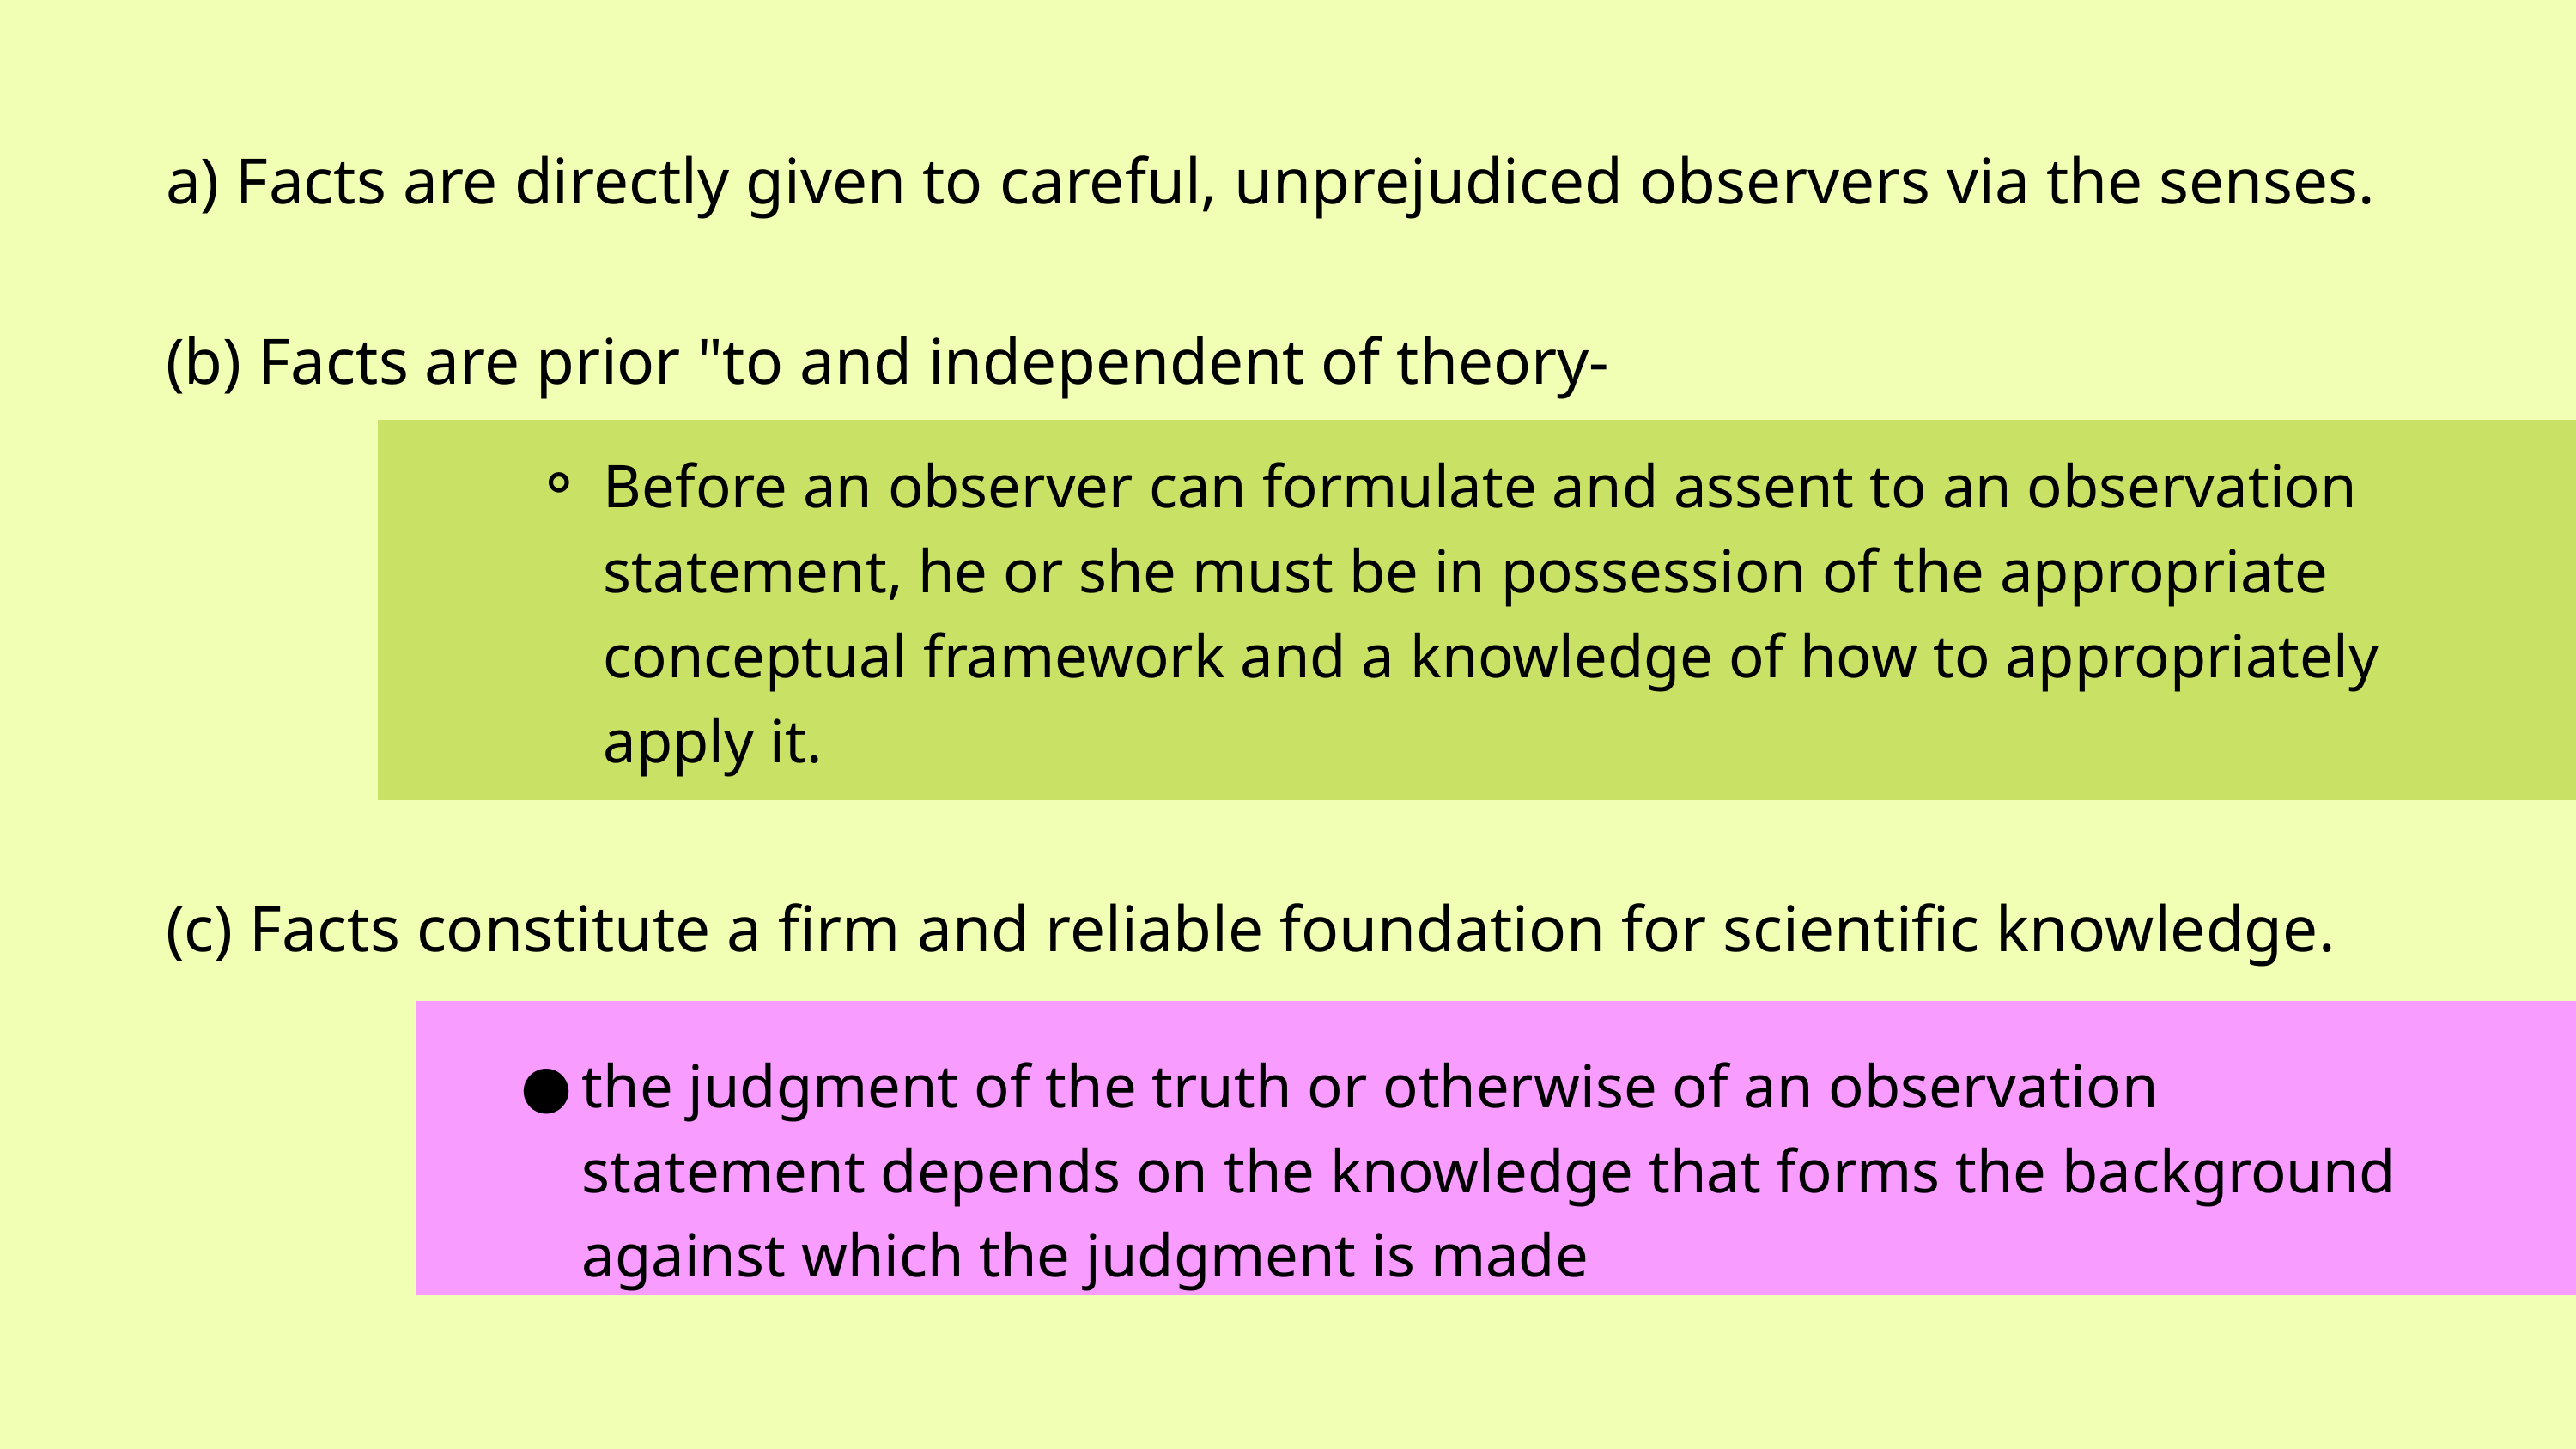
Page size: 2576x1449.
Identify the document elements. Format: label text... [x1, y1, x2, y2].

text_box a) Facts are directly given to careful, unprejudiced observers via the senses. (b) Facts are prior "to and independent of theory- (c) Facts constitute a firm and reliable foundation for scientific knowledge. [166, 126, 2410, 996]
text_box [377, 399, 2576, 855]
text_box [416, 980, 2576, 1436]
